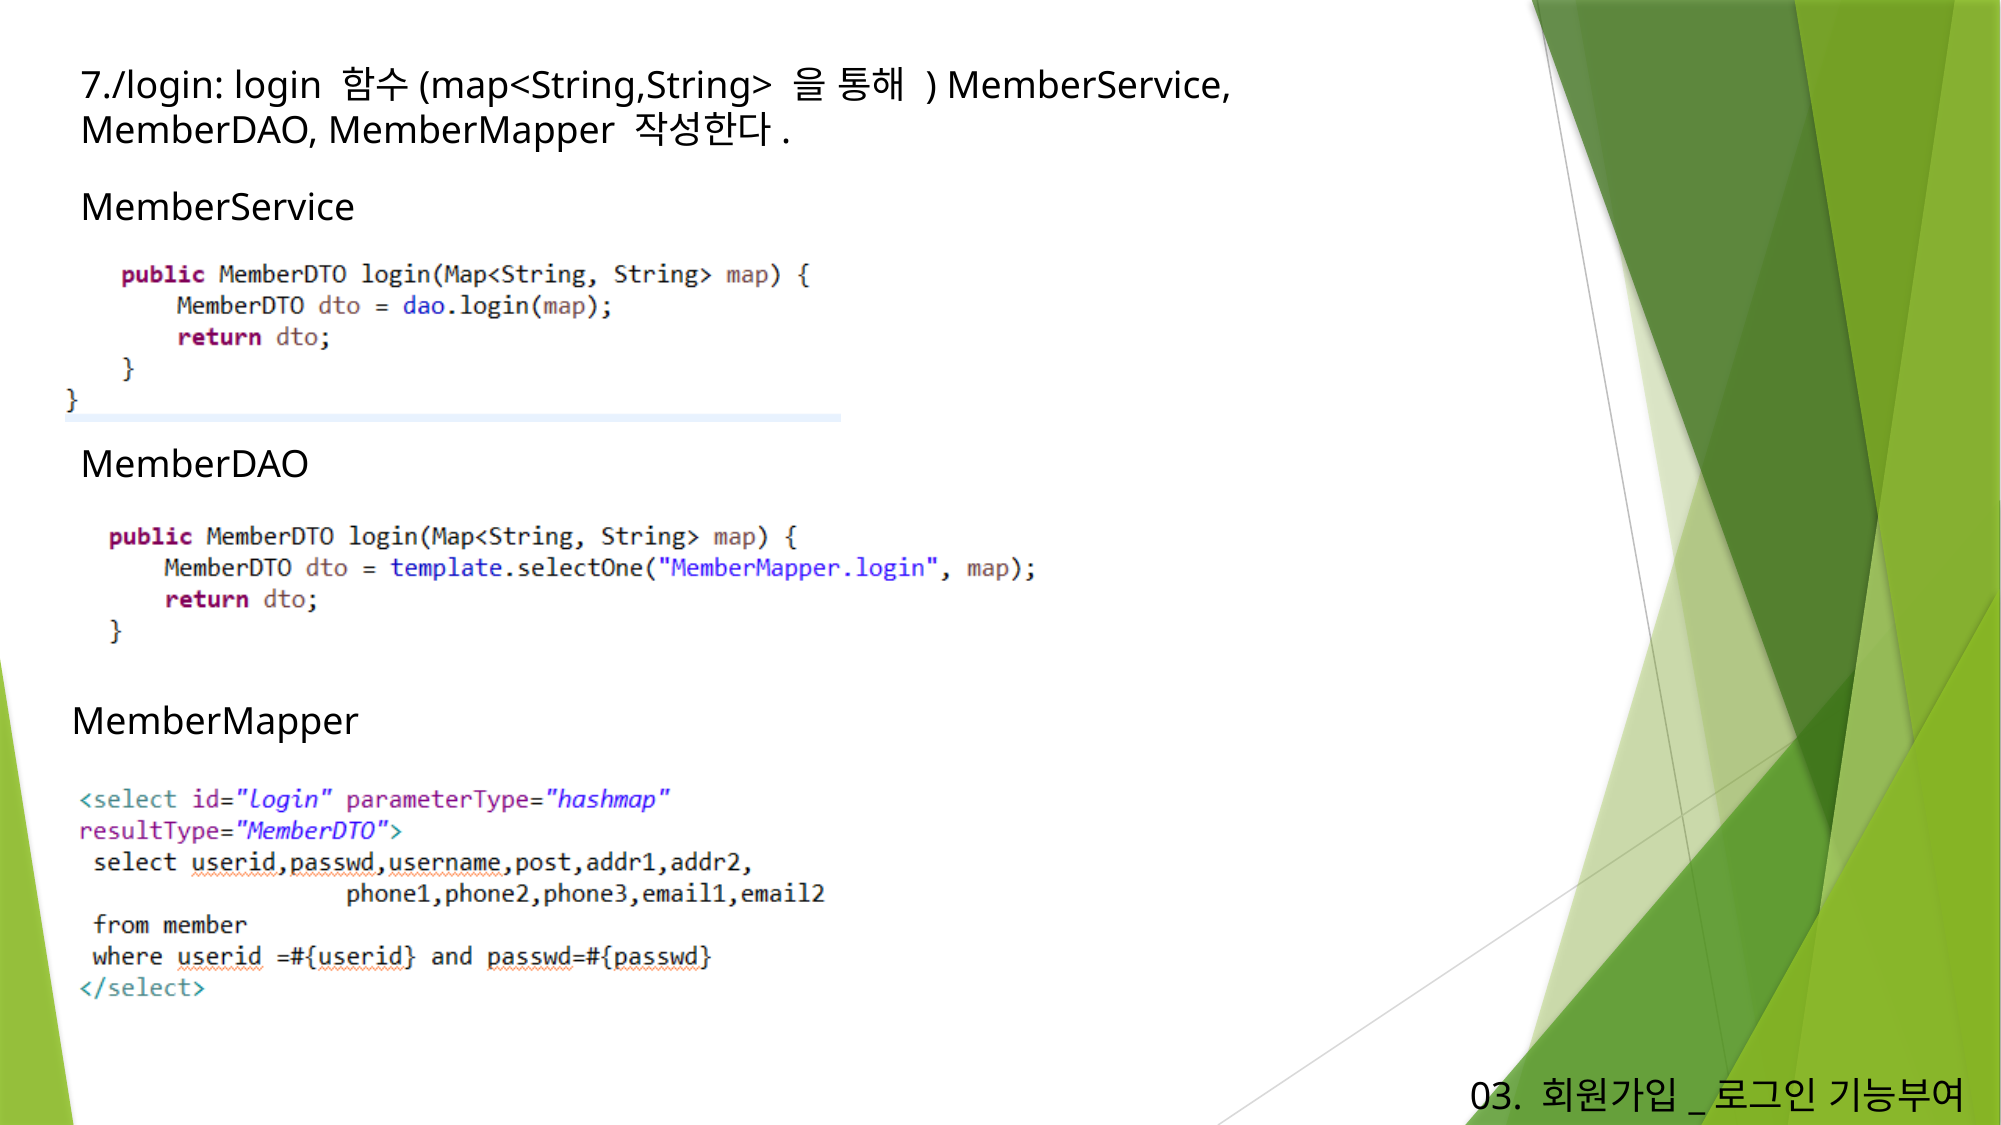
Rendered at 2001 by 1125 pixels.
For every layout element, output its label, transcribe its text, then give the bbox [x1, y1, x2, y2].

picture [65, 515, 1053, 662]
picture [65, 777, 845, 1015]
text_box MemberService [65, 175, 636, 236]
text_box MemberMapper [56, 689, 627, 750]
text_box 03. 회원가입_로그인 기능부여 [1454, 1064, 2000, 1125]
text_box 7./login: login 함수(map<String,String> 을 통해 ) MemberService, MemberDAO, MemberMapper 작성한다. [65, 53, 1393, 158]
text_box MemberDAO [65, 432, 636, 493]
picture [65, 252, 842, 423]
